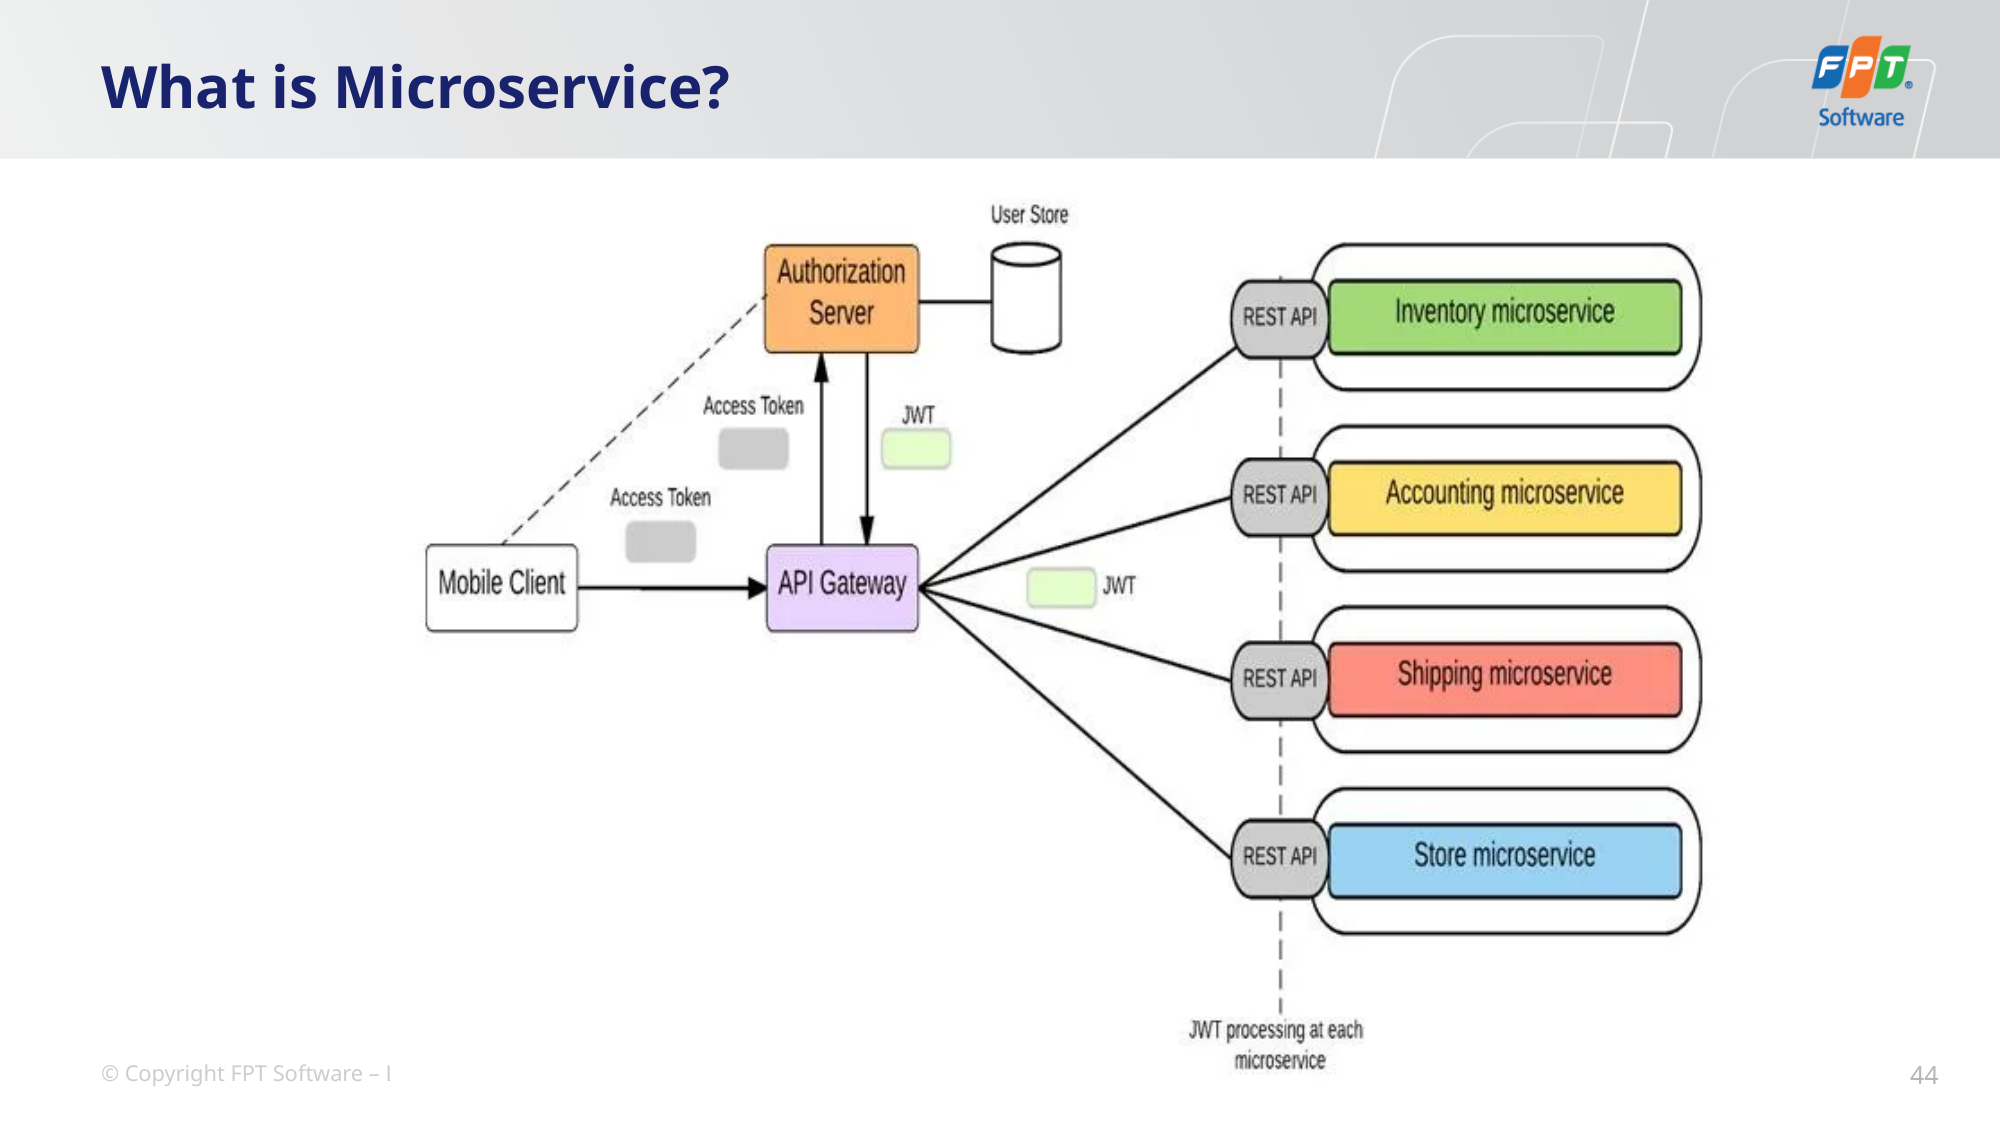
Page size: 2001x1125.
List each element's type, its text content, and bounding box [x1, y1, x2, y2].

picture [390, 171, 1735, 1107]
slide_number 44 [1855, 1052, 1954, 1094]
picture [0, 0, 2000, 159]
title What is Microservice? [86, 31, 1812, 148]
